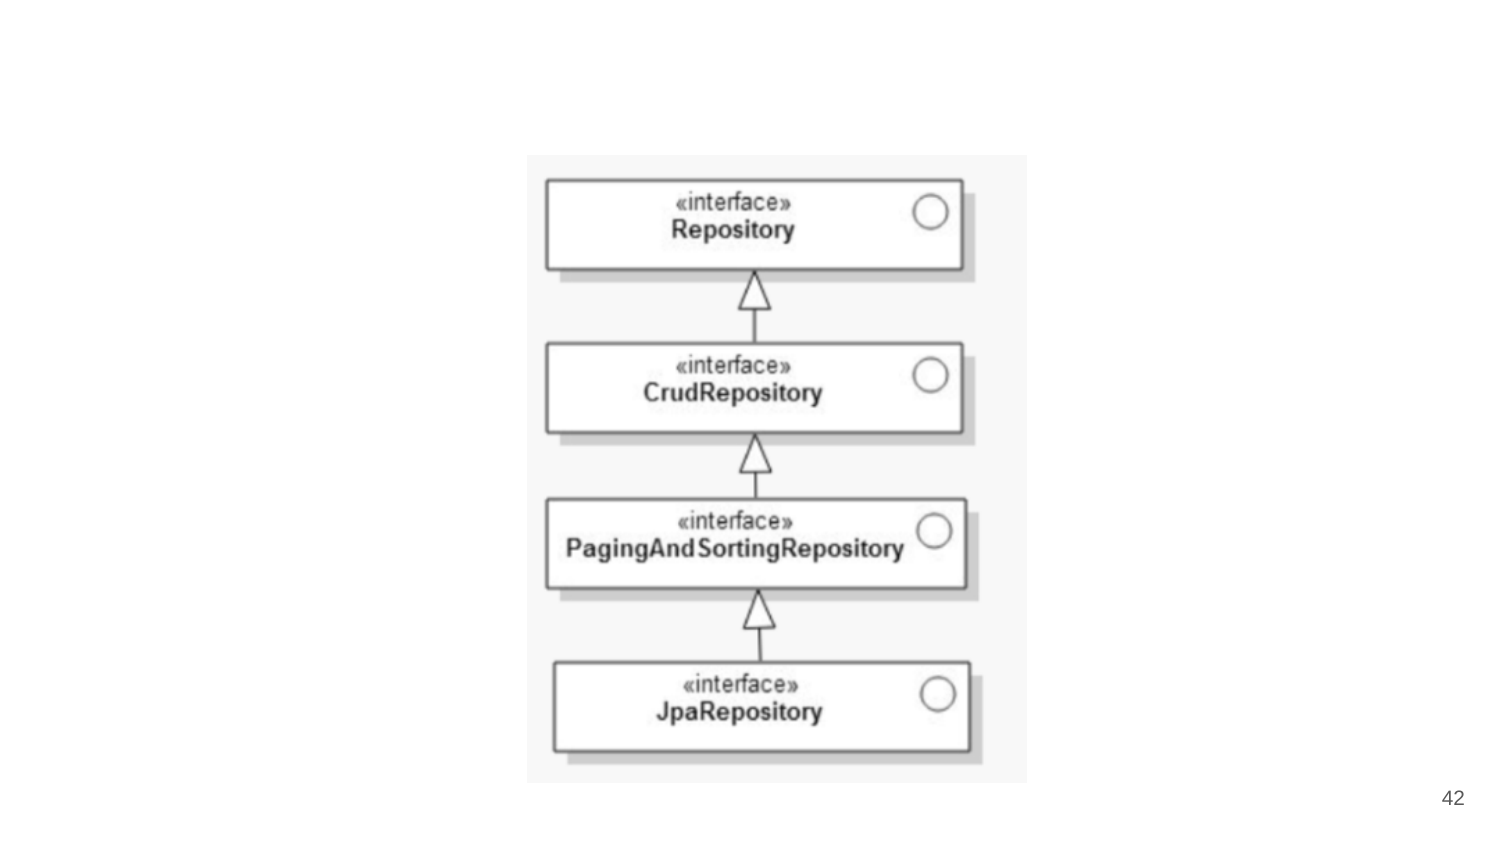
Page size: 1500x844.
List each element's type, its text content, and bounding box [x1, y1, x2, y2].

picture [526, 155, 1027, 784]
slide_number ‹#› [1389, 764, 1480, 830]
